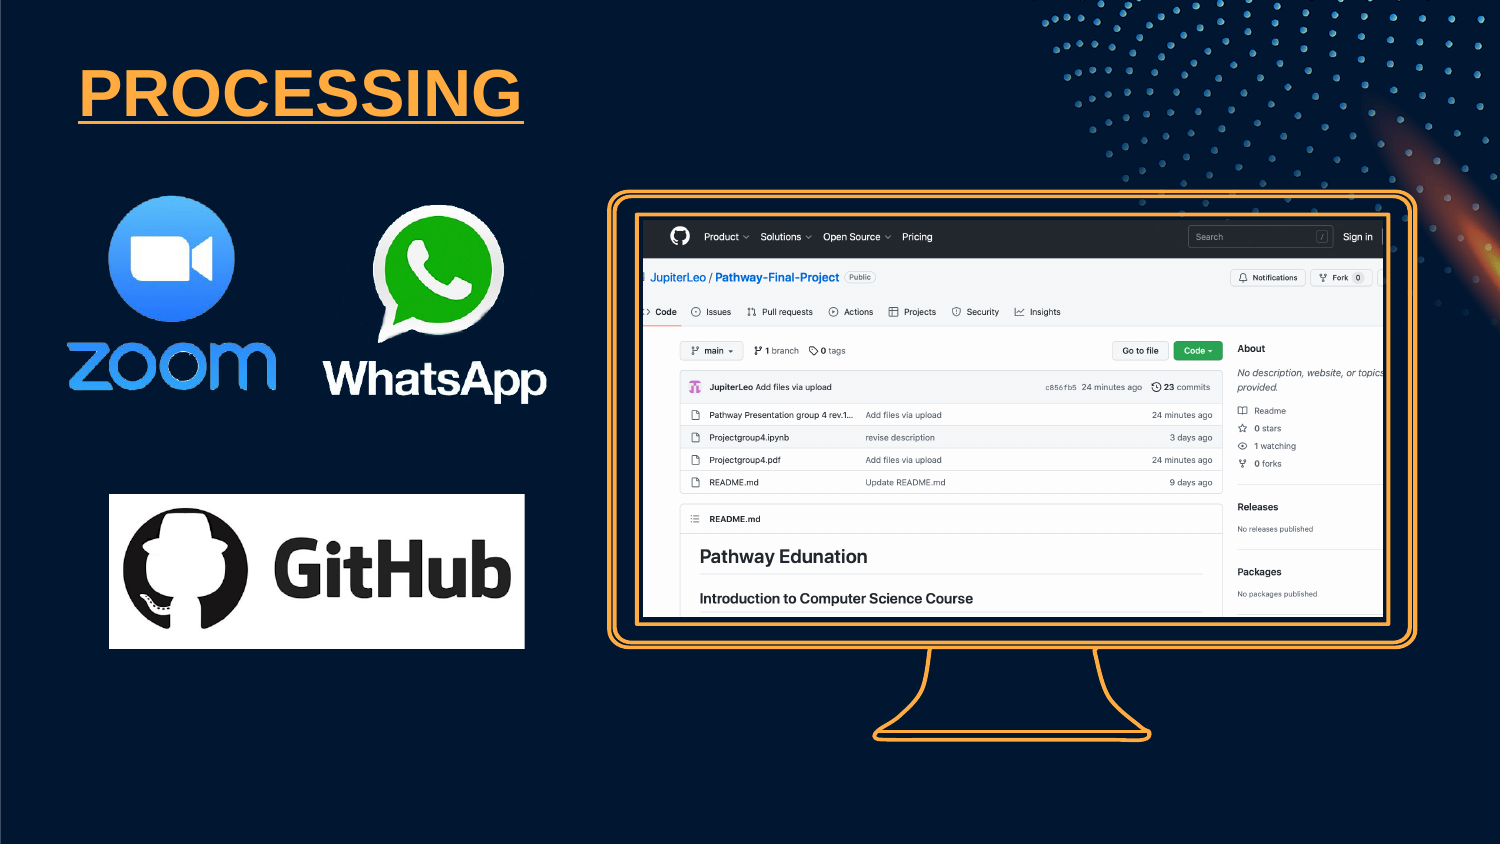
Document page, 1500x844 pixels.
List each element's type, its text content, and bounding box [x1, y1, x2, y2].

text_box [606, 189, 1418, 743]
title PROCESSING [63, 35, 1005, 190]
picture [0, 0, 1500, 844]
